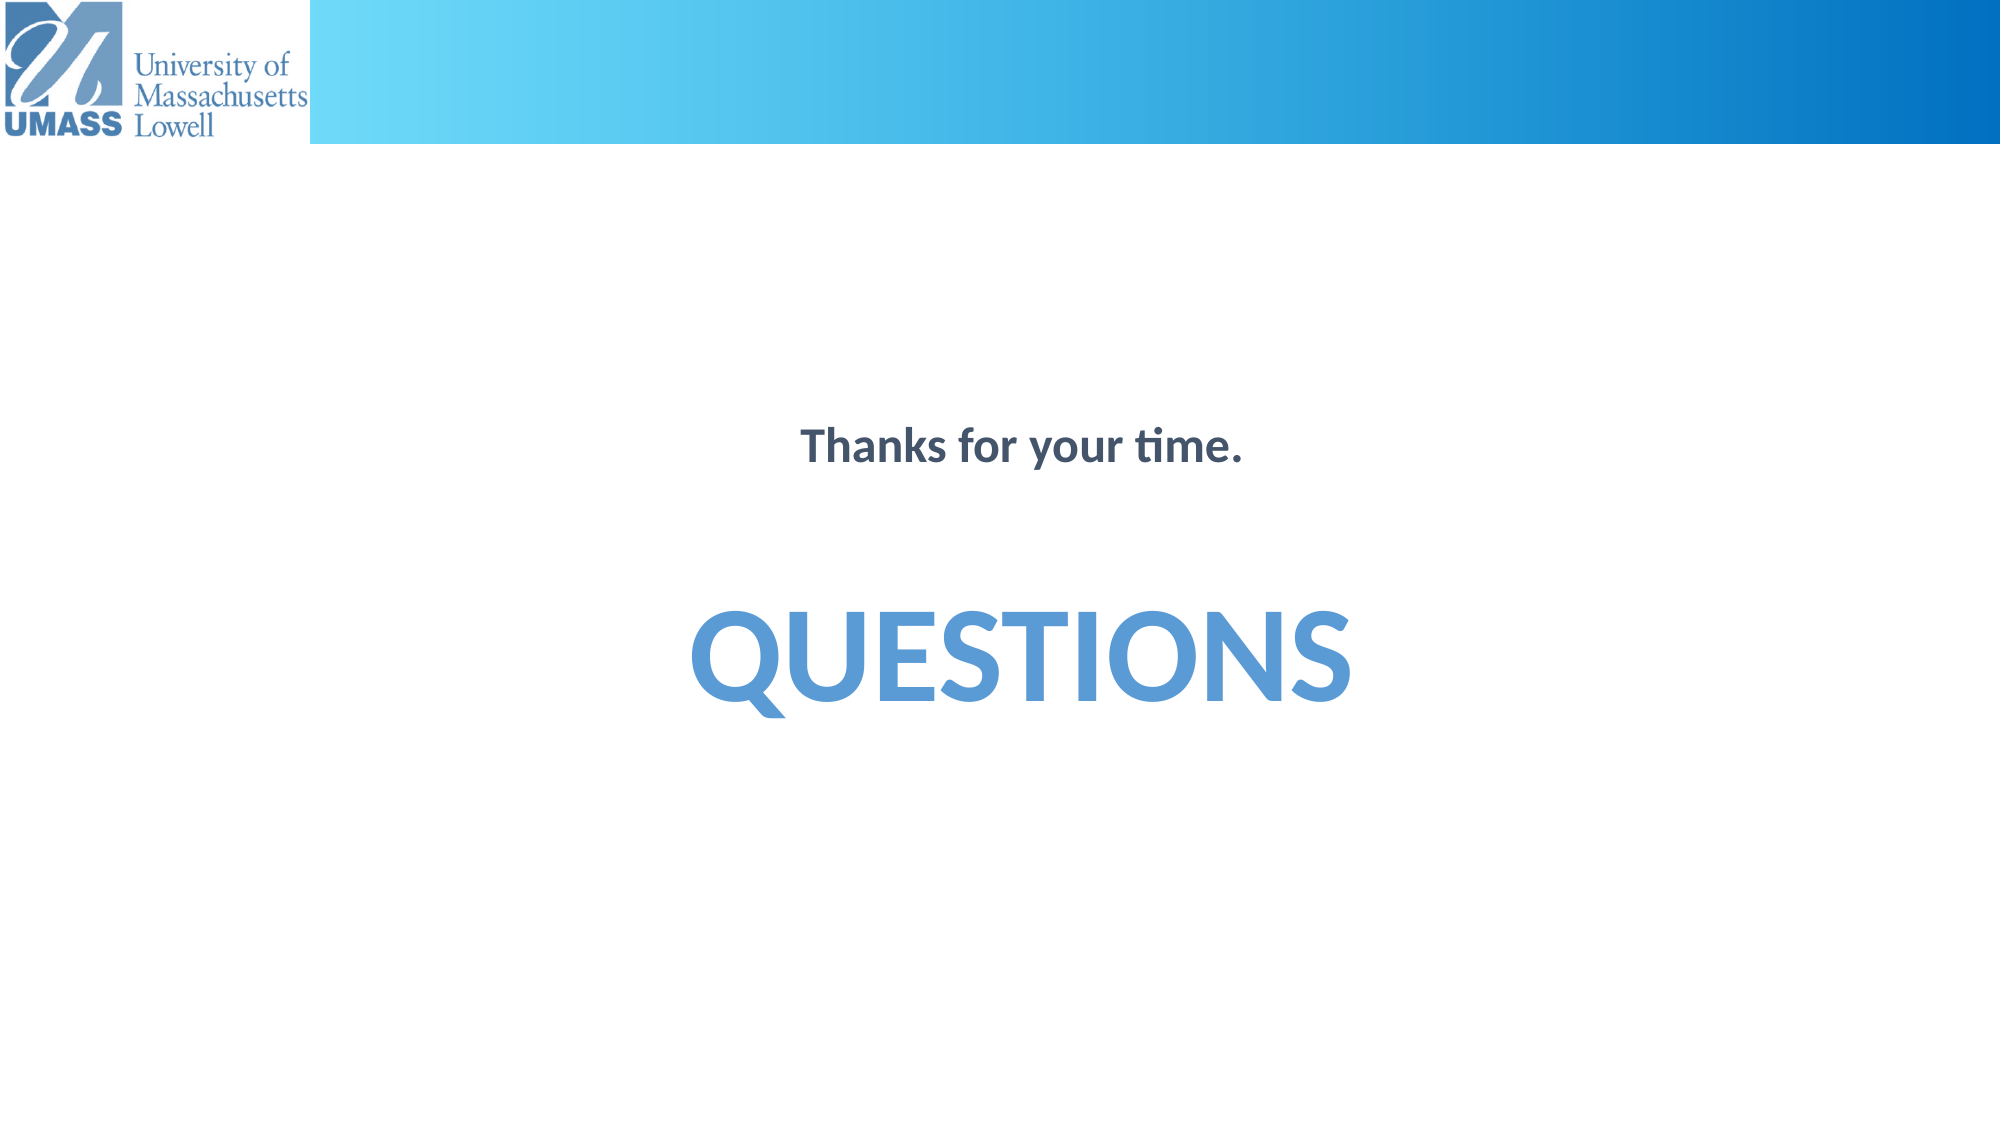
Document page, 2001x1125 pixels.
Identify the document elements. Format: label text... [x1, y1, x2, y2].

text_box Thanks for your time. [734, 405, 1310, 480]
text_box Questions [585, 556, 1459, 737]
